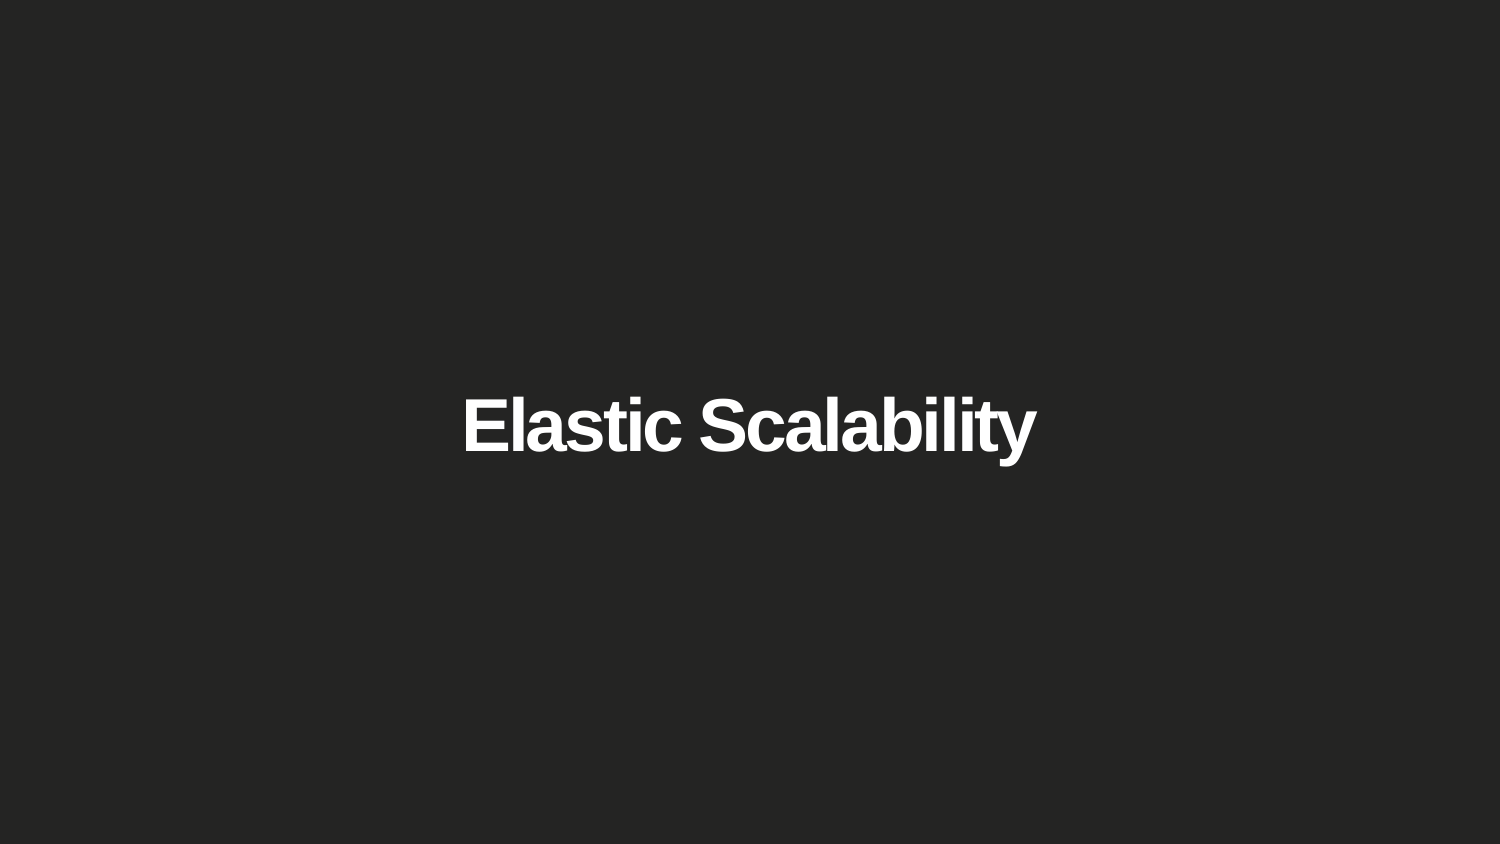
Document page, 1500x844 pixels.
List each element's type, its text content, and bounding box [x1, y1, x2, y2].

title Elastic Scalability [112, 331, 1388, 513]
